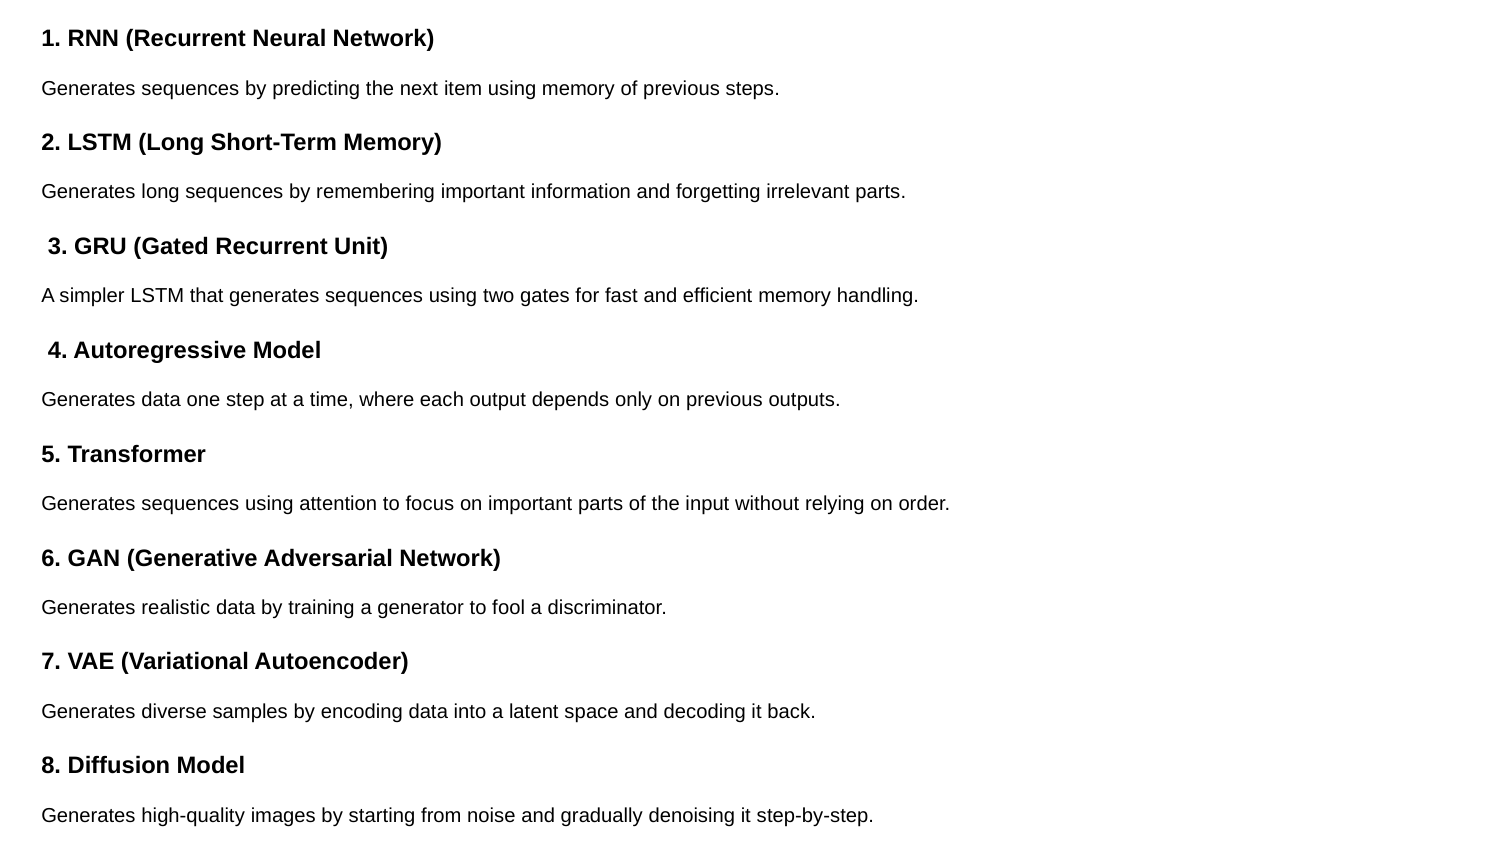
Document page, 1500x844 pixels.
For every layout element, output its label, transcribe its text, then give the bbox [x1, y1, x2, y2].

list 1. RNN (Recurrent Neural Network) Generates sequences by predicting the next item using memory of previous steps. 2. LSTM (Long Short-Term Memory) Generates long sequences by remembering important information and forgetting irrelevant parts. 3. GRU (Gated Recurrent Unit) A simpler LSTM that generates sequences using two gates for fast and efficient memory handling. 4. Autoregressive Model Generates data one step at a time, where each output depends only on previous outputs. 5. Transformer Generates sequences using attention to focus on important parts of the input without relying on order. 6. GAN (Generative Adversarial Network) Generates realistic data by training a generator to fool a discriminator. 7. VAE (Variational Autoencoder) Generates diverse samples by encoding data into a latent space and decoding it back. 8. Diffusion Model Generates high-quality images by starting from noise and gradually denoising it step-by-step. [26, 5, 1449, 844]
